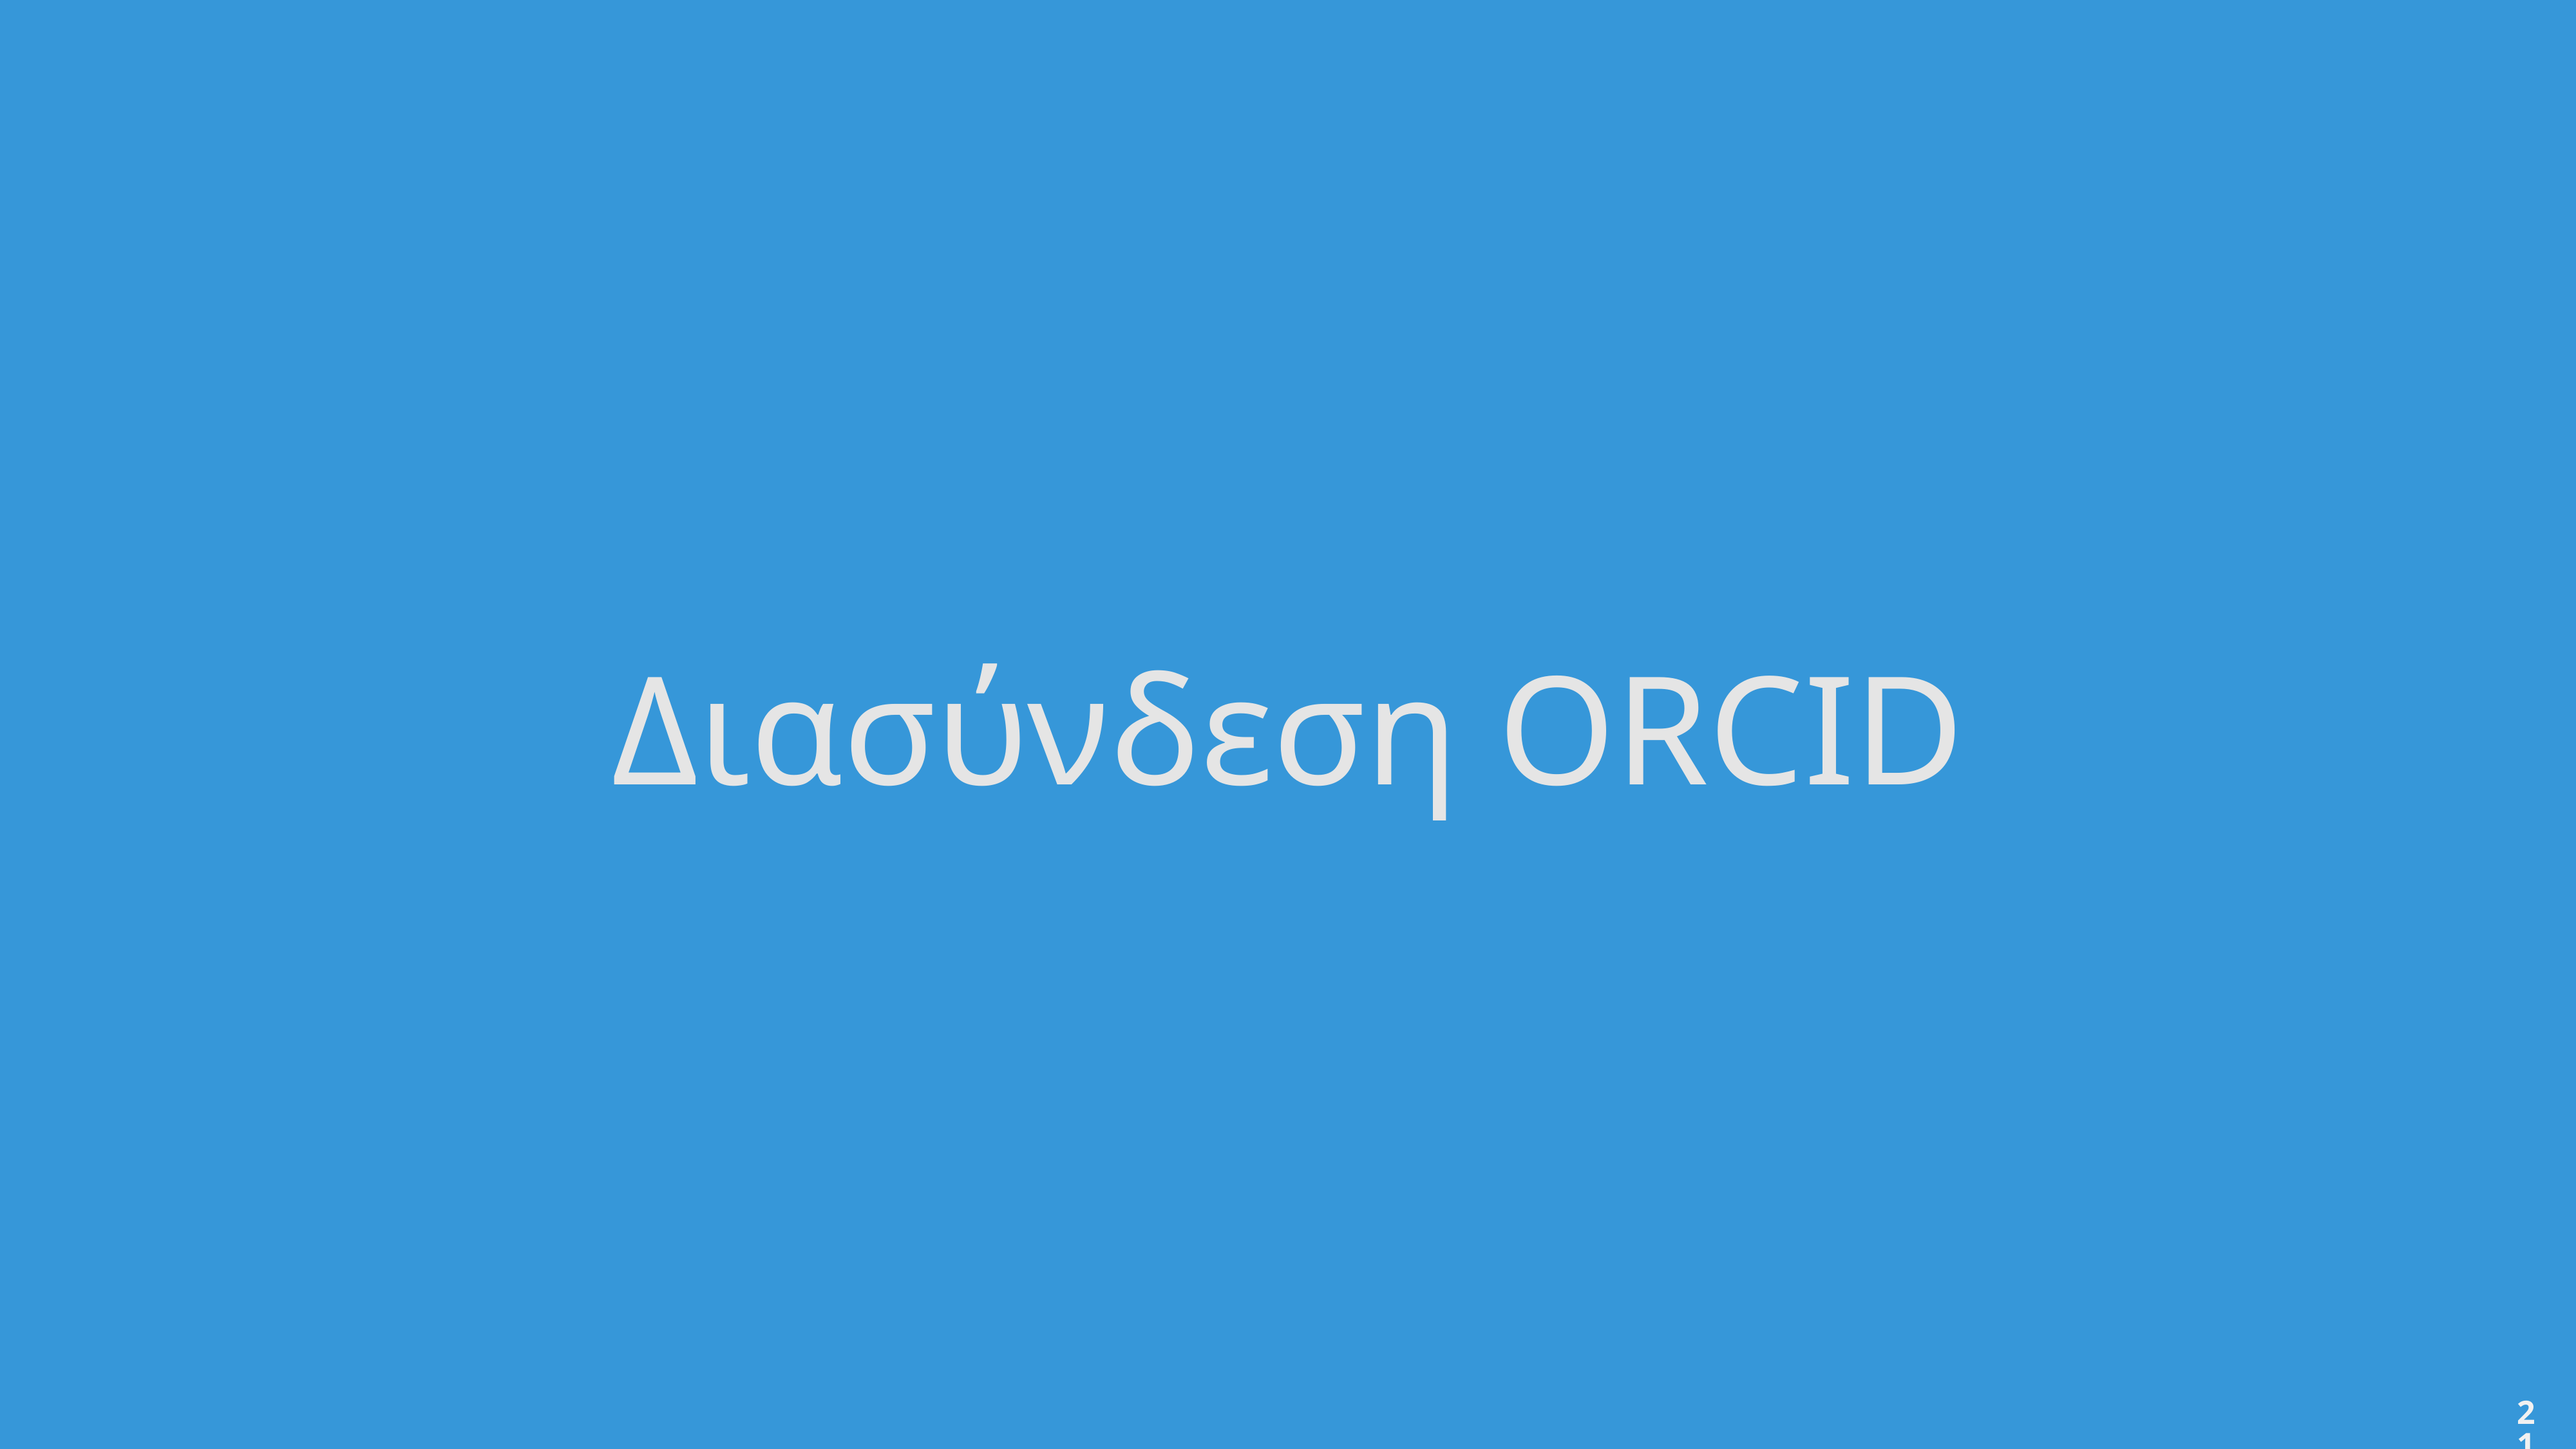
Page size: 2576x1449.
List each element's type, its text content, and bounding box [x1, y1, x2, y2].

title Διασύνδεση ORCID [187, 478, 2389, 971]
slide_number 20 [2511, 1386, 2558, 1437]
